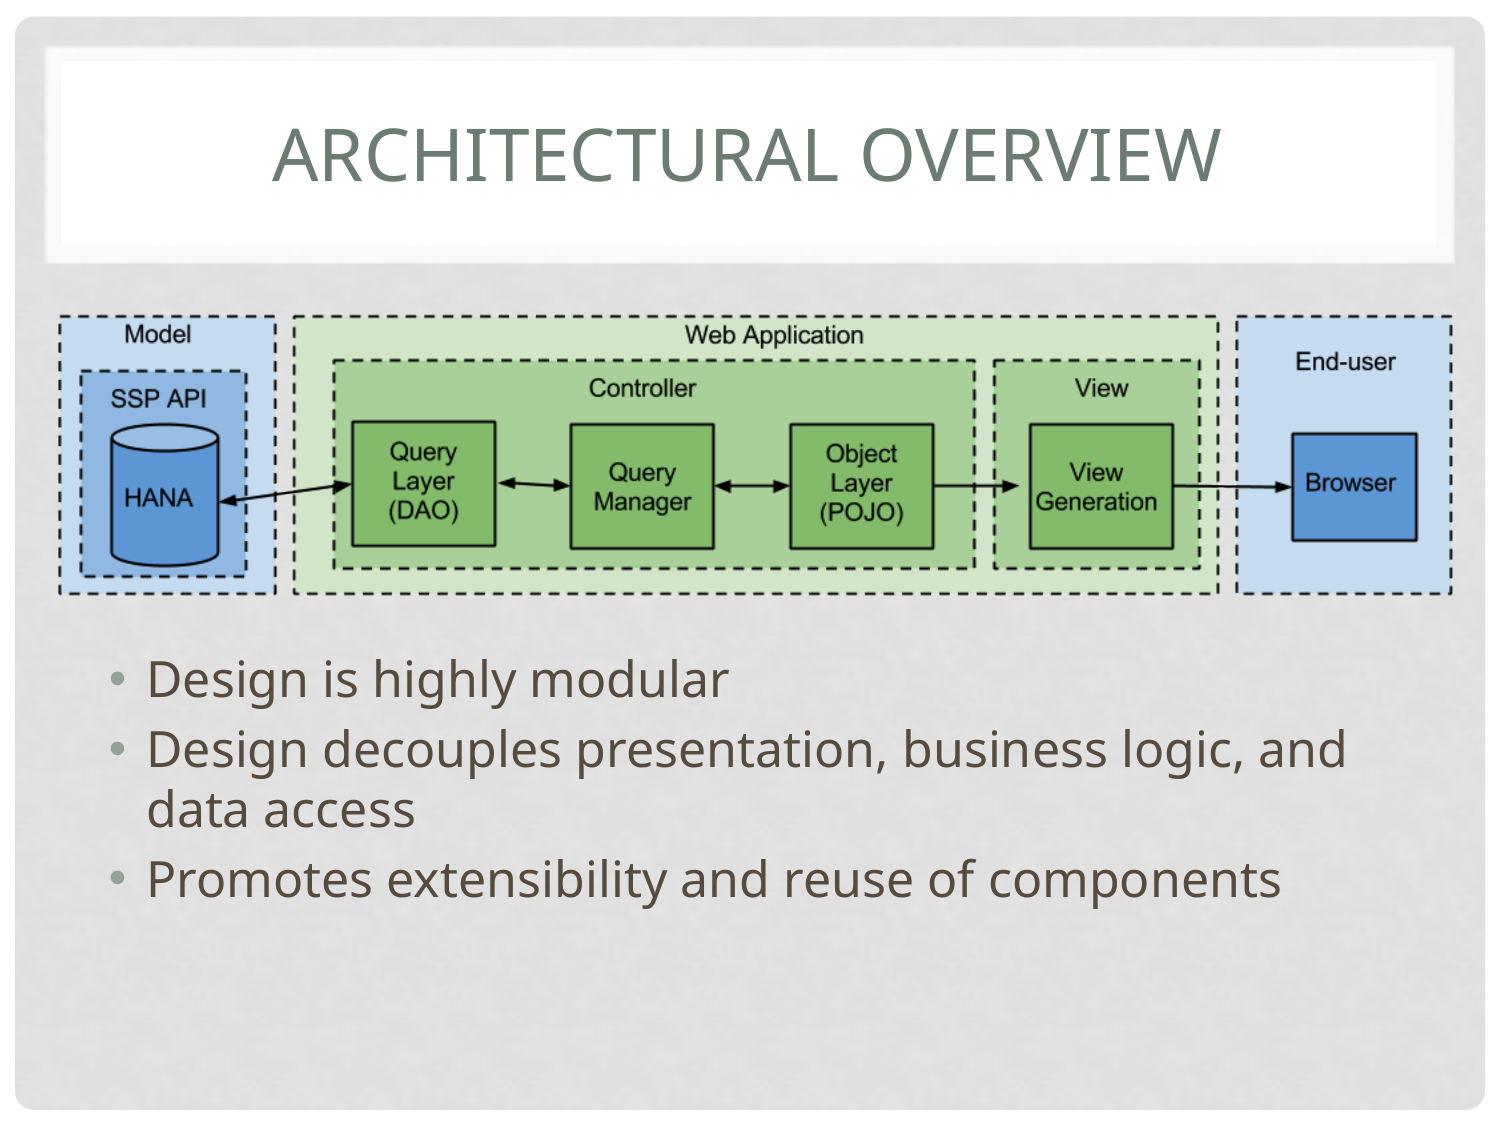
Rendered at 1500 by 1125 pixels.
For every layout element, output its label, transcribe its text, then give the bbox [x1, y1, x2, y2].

list Design is highly modular Design decouples presentation, business logic, and data access Promotes extensibility and reuse of components [75, 640, 1425, 1051]
picture [45, 281, 1472, 632]
title Architectural Overview [69, 66, 1425, 238]
